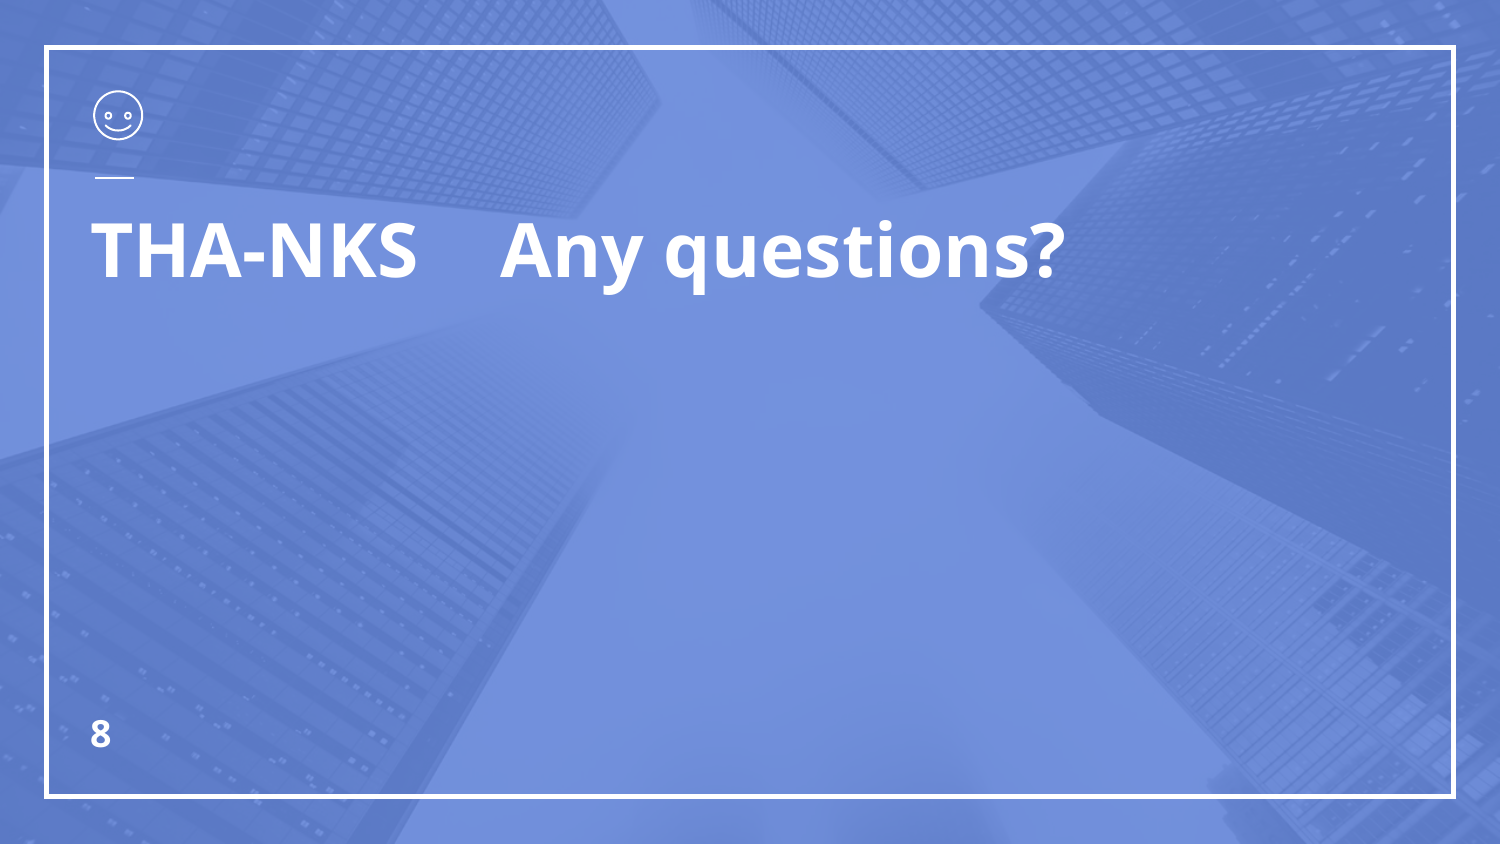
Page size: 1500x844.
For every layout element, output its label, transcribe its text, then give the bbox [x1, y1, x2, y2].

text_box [93, 91, 143, 140]
title THA-NKS [75, 187, 438, 322]
list Any questions? [485, 187, 1389, 770]
slide_number 8 [75, 687, 165, 777]
